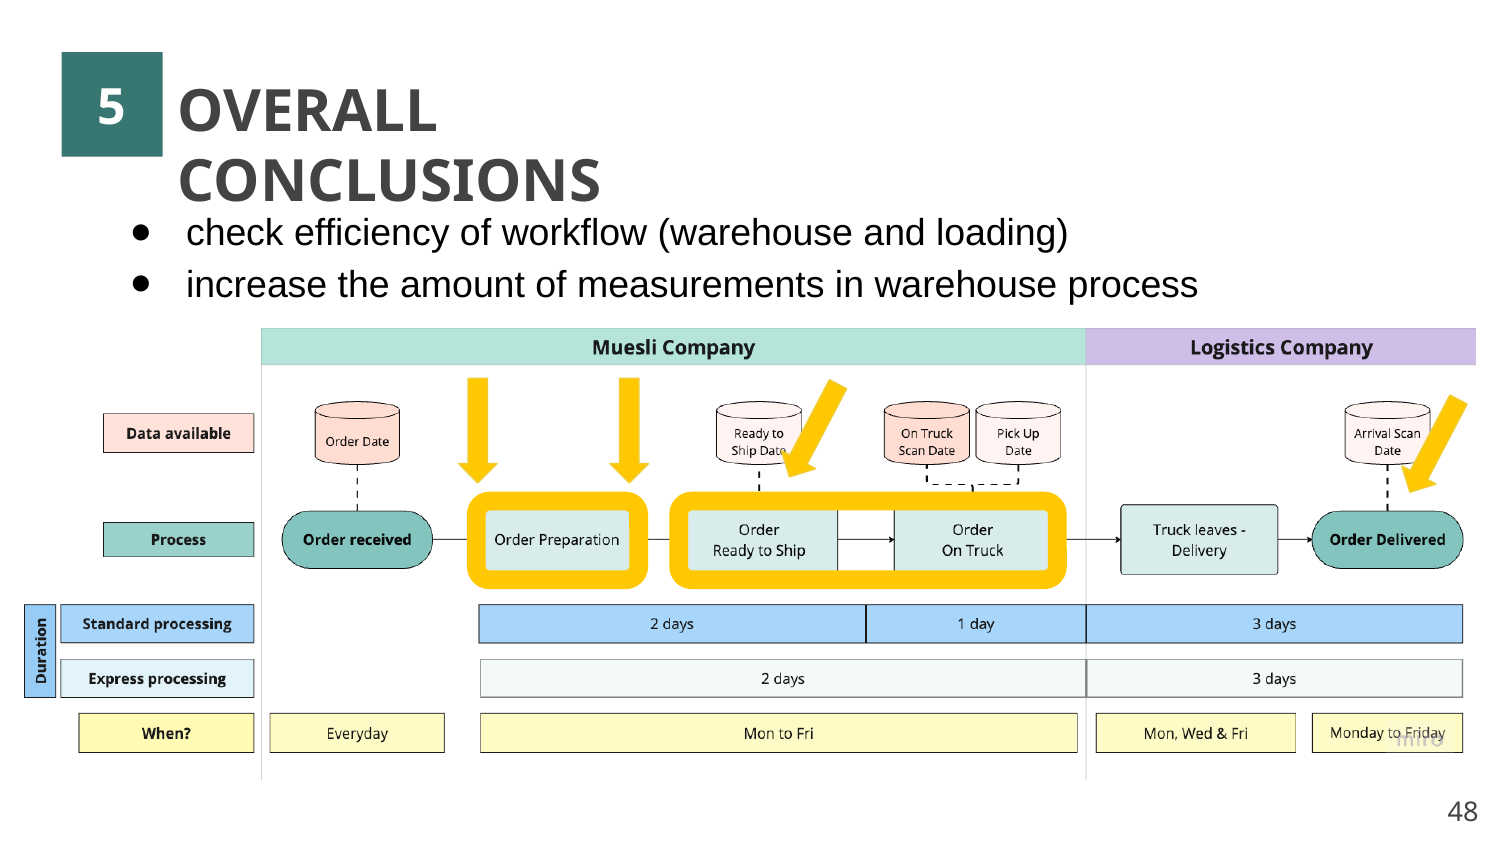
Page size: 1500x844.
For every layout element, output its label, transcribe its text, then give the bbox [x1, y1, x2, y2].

slide_number ‹#› [1403, 779, 1494, 844]
text_box check efficiency of workflow (warehouse and loading) increase the amount of measurements in warehouse process [95, 186, 1404, 327]
title OVERALL CONCLUSIONS [163, 57, 792, 152]
text_box 5 [61, 52, 163, 157]
picture [24, 328, 1476, 780]
